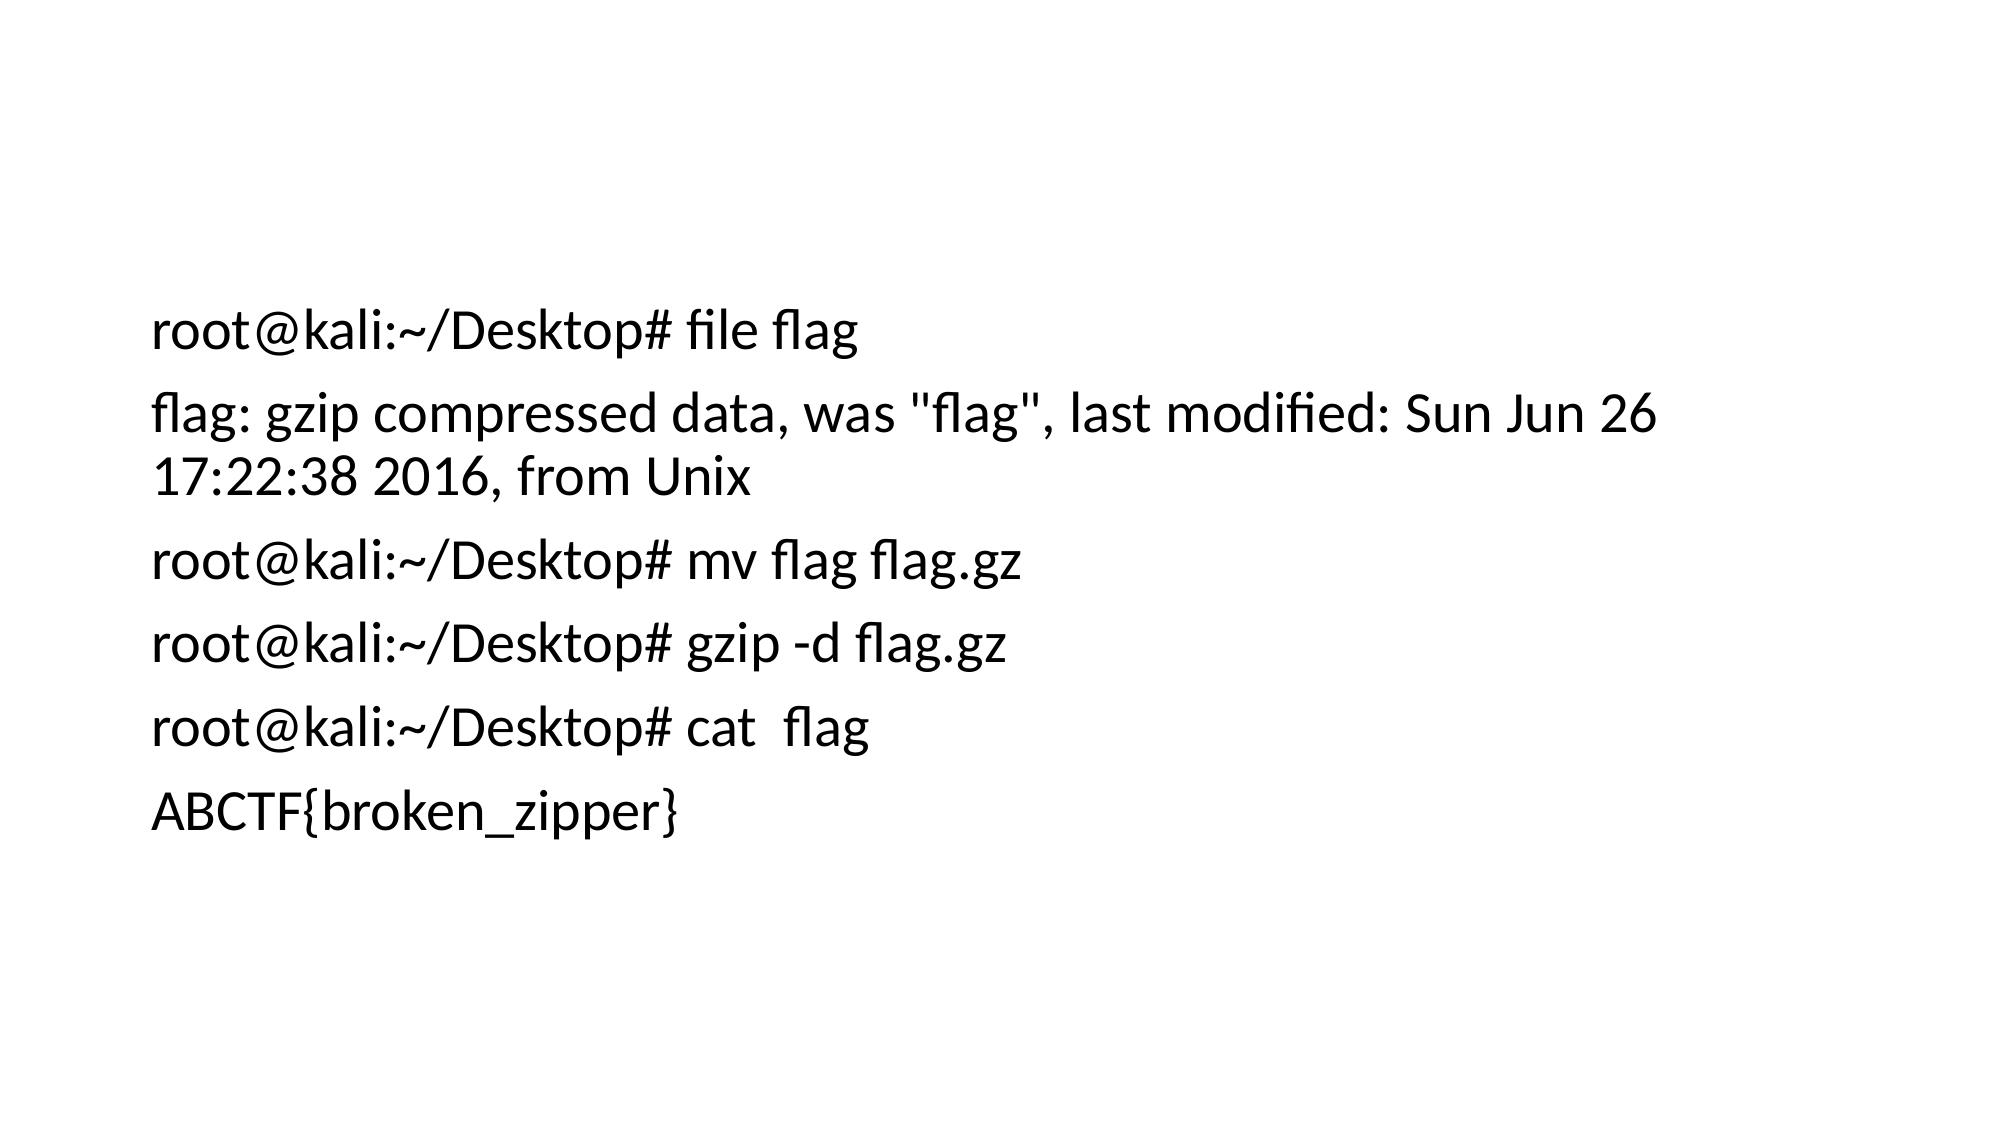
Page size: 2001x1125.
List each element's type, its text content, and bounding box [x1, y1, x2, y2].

list root@kali:~/Desktop# file flag flag: gzip compressed data, was "flag", last modified: Sun Jun 26 17:22:38 2016, from Unix root@kali:~/Desktop# mv flag flag.gz root@kali:~/Desktop# gzip -d flag.gz root@kali:~/Desktop# cat flag ABCTF{broken_zipper} [136, 291, 1744, 877]
